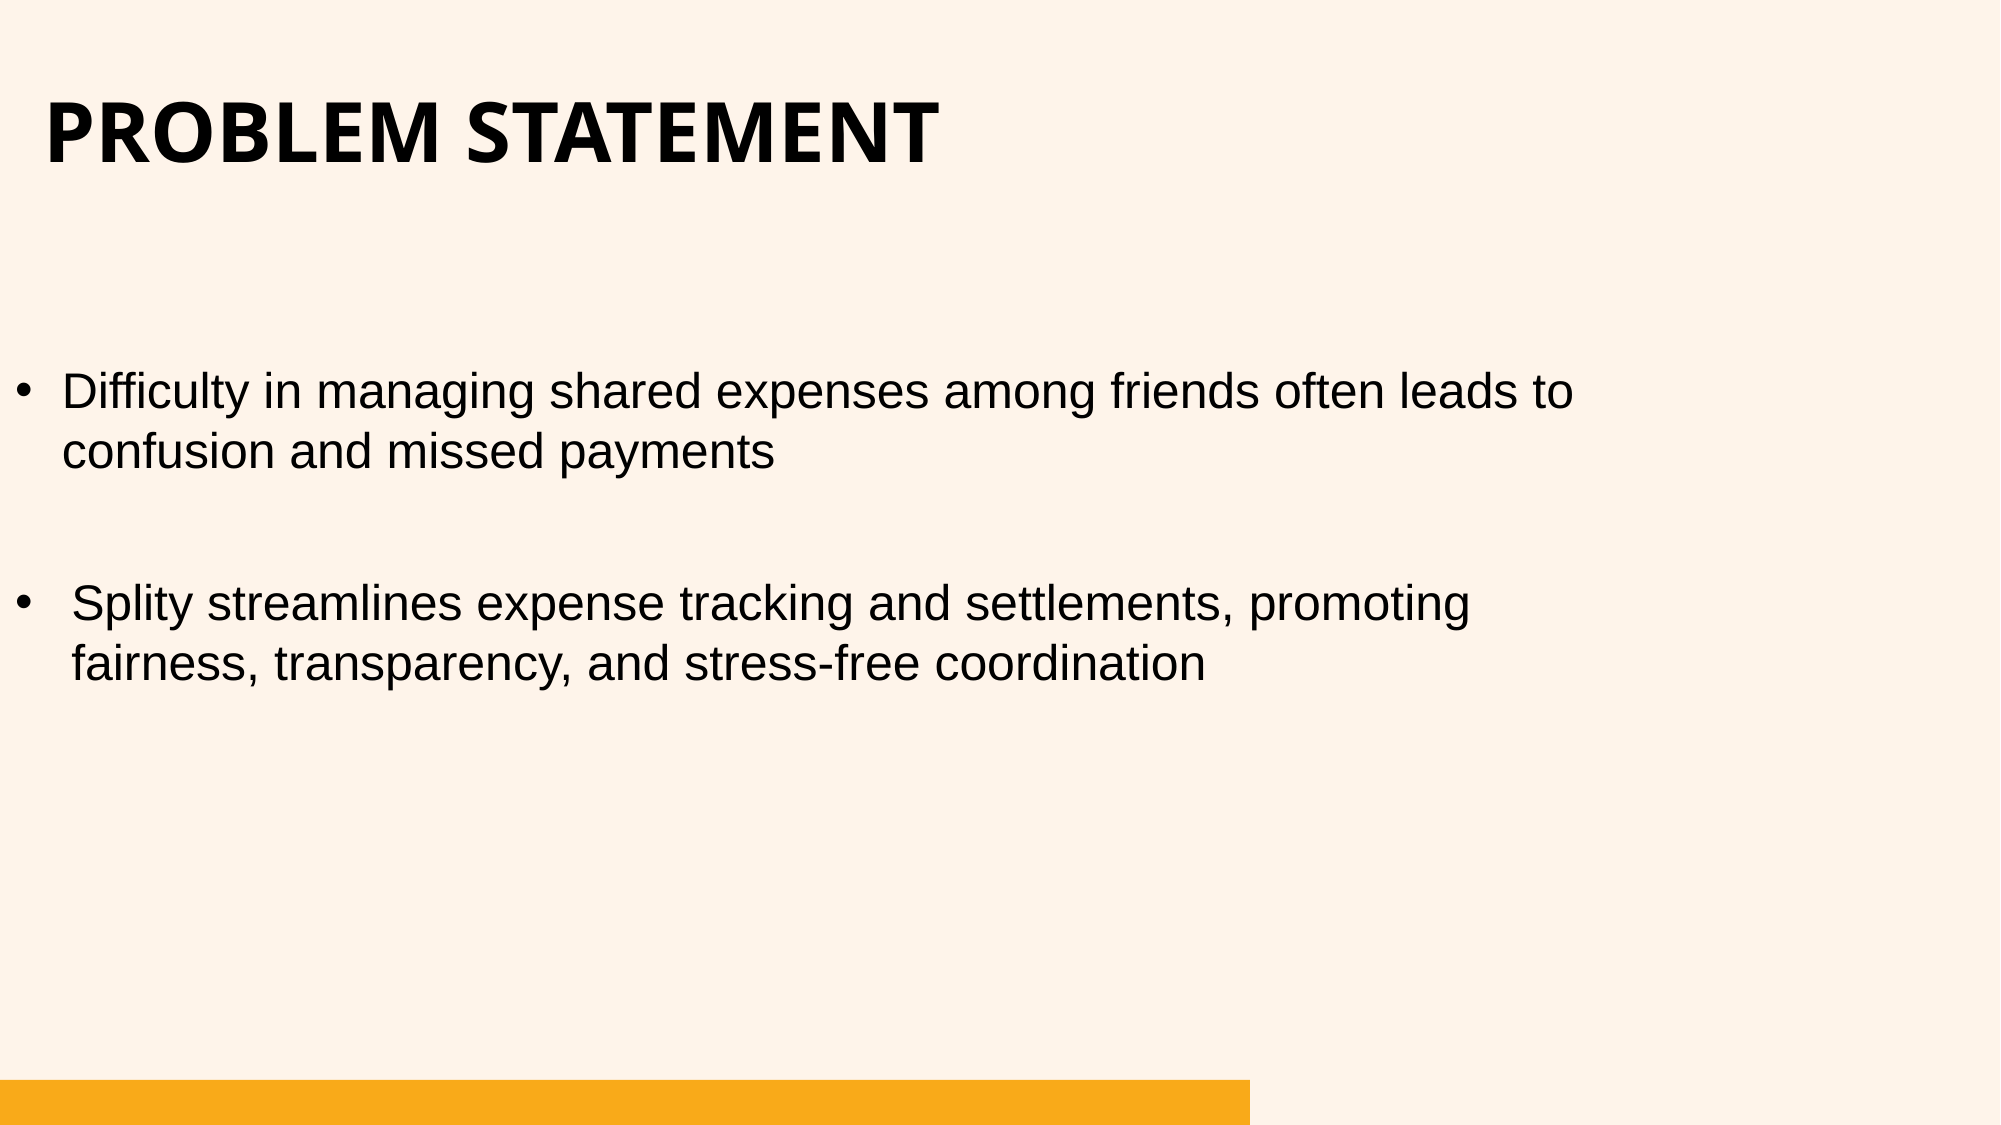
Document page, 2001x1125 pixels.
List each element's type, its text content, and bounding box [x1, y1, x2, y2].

title Problem statement [28, 0, 991, 188]
text_box Difficulty in managing shared expenses among friends often leads to confusion and missed payments [0, 351, 1612, 532]
text_box Splity streamlines expense tracking and settlements, promoting fairness, transparency, and stress-free coordination [0, 563, 1612, 744]
